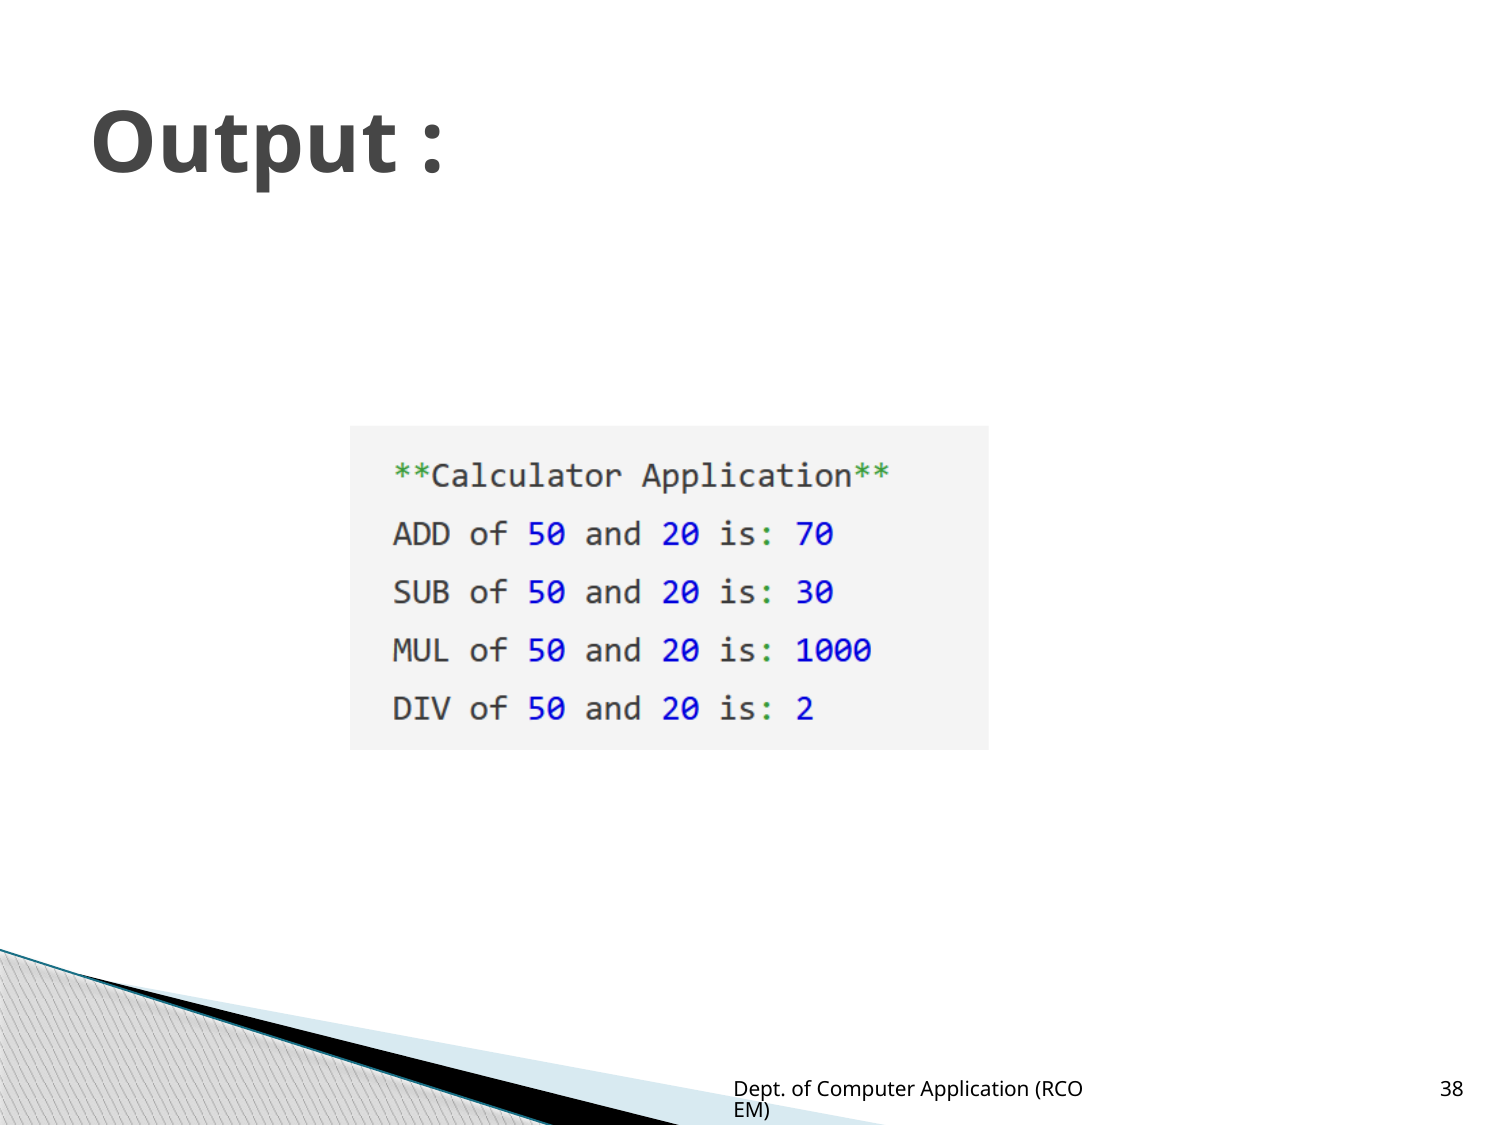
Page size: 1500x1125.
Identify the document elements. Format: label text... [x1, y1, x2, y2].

footer Dept. of Computer Application (RCOEM) [718, 1051, 1105, 1112]
picture [349, 424, 989, 751]
title Output : [75, 45, 1425, 233]
slide_number 38 [1418, 1051, 1479, 1112]
